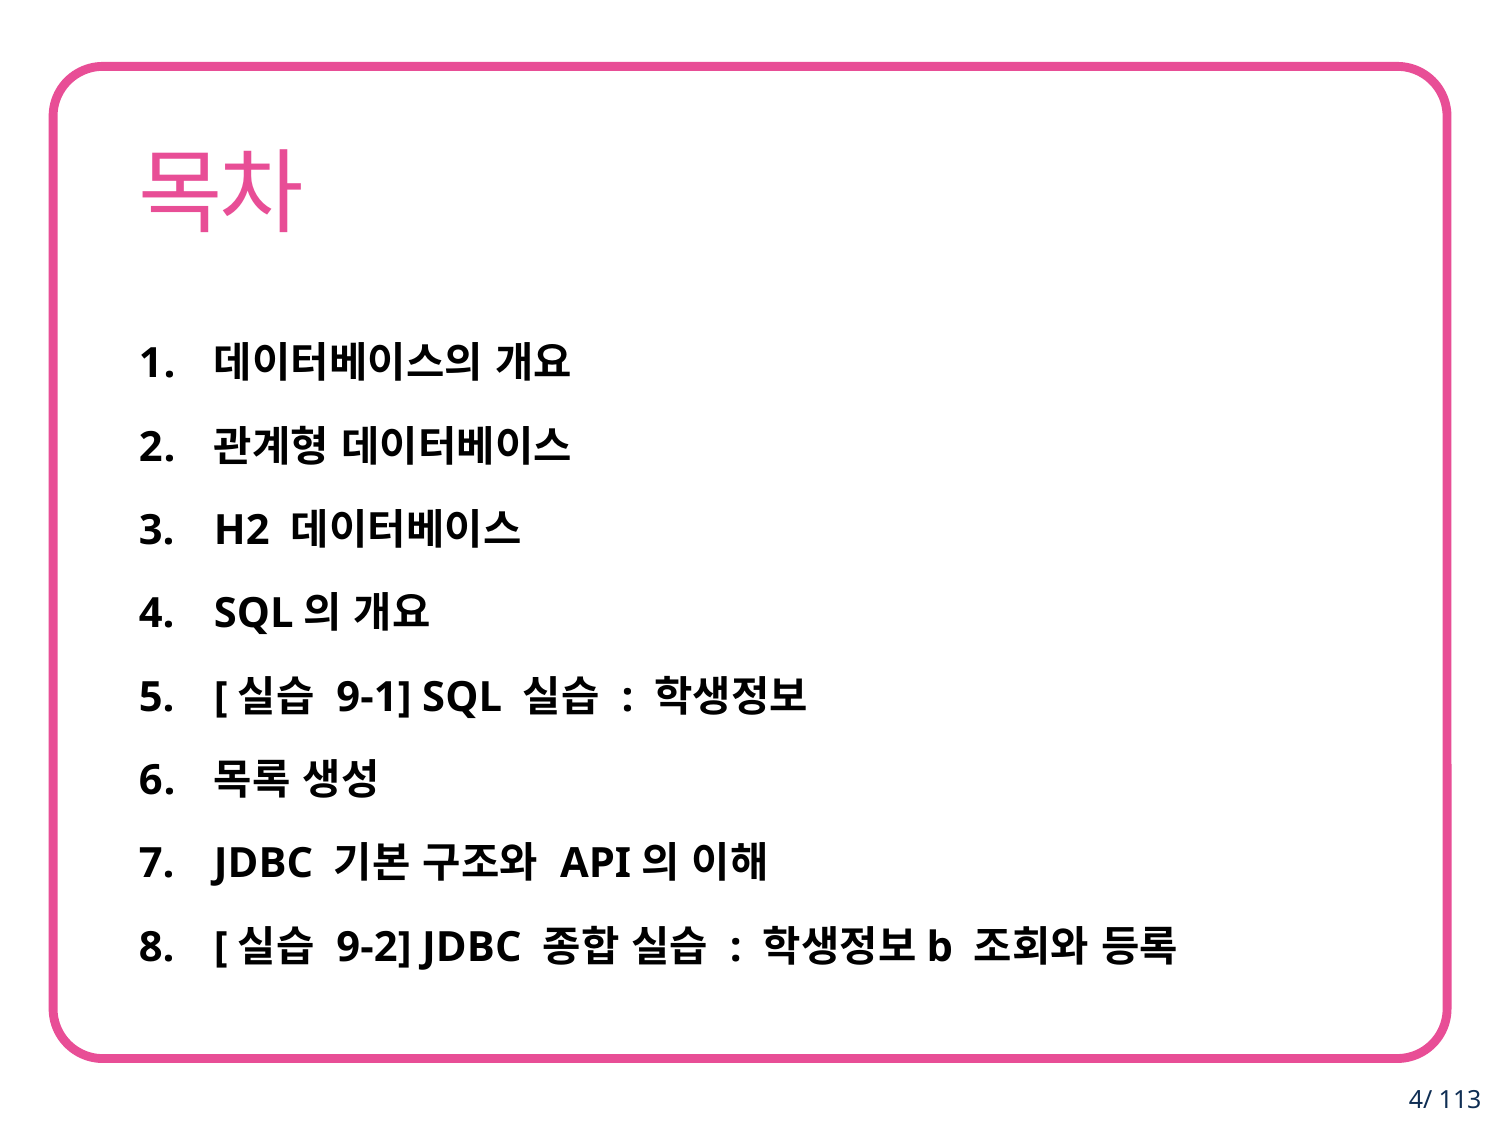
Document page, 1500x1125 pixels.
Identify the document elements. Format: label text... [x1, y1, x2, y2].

list 데이터베이스의 개요 관계형 데이터베이스 H2 데이터베이스 SQL의 개요 [실습 9-1] SQL 실습 : 학생정보 목록 생성 JDBC 기본 구조와 API의 이해 [실습 9-2] JDBC 종합 실습 : 학생정보b 조회와 등록 [123, 303, 1374, 977]
